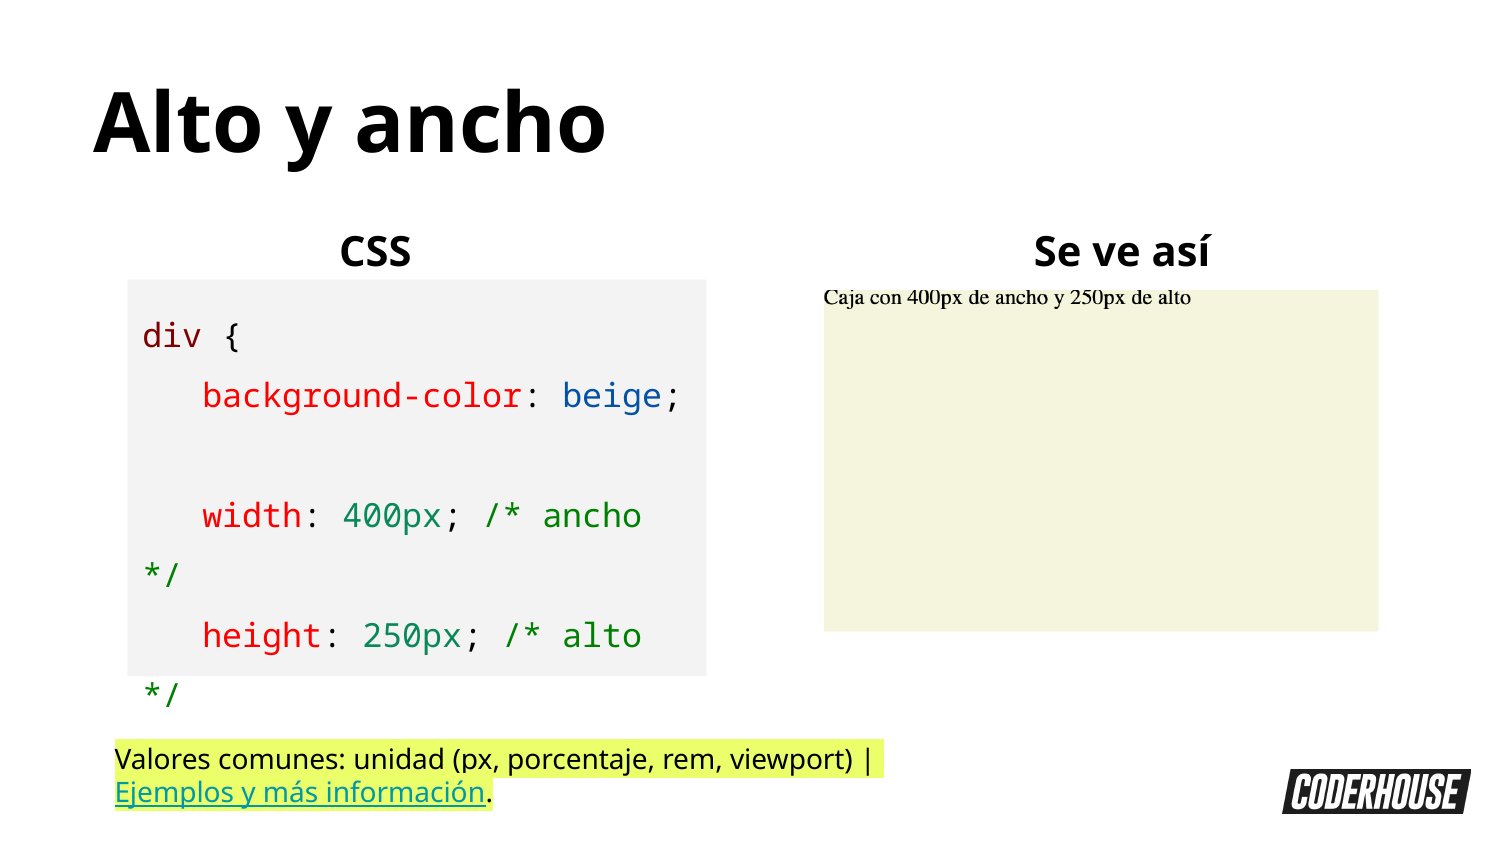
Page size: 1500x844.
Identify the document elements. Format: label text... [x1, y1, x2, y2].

picture [1281, 769, 1471, 814]
text_box CSS [324, 209, 510, 283]
text_box Valores comunes: unidad (px, porcentaje, rem, viewport) | Ejemplos y más información. [99, 725, 1205, 781]
text_box div { background-color: beige; width: 400px; /* ancho */ height: 250px; /* alto */ } [127, 279, 707, 676]
text_box Alto y ancho [78, 65, 897, 186]
text_box Se ve así [1018, 209, 1242, 283]
picture [815, 290, 1388, 657]
